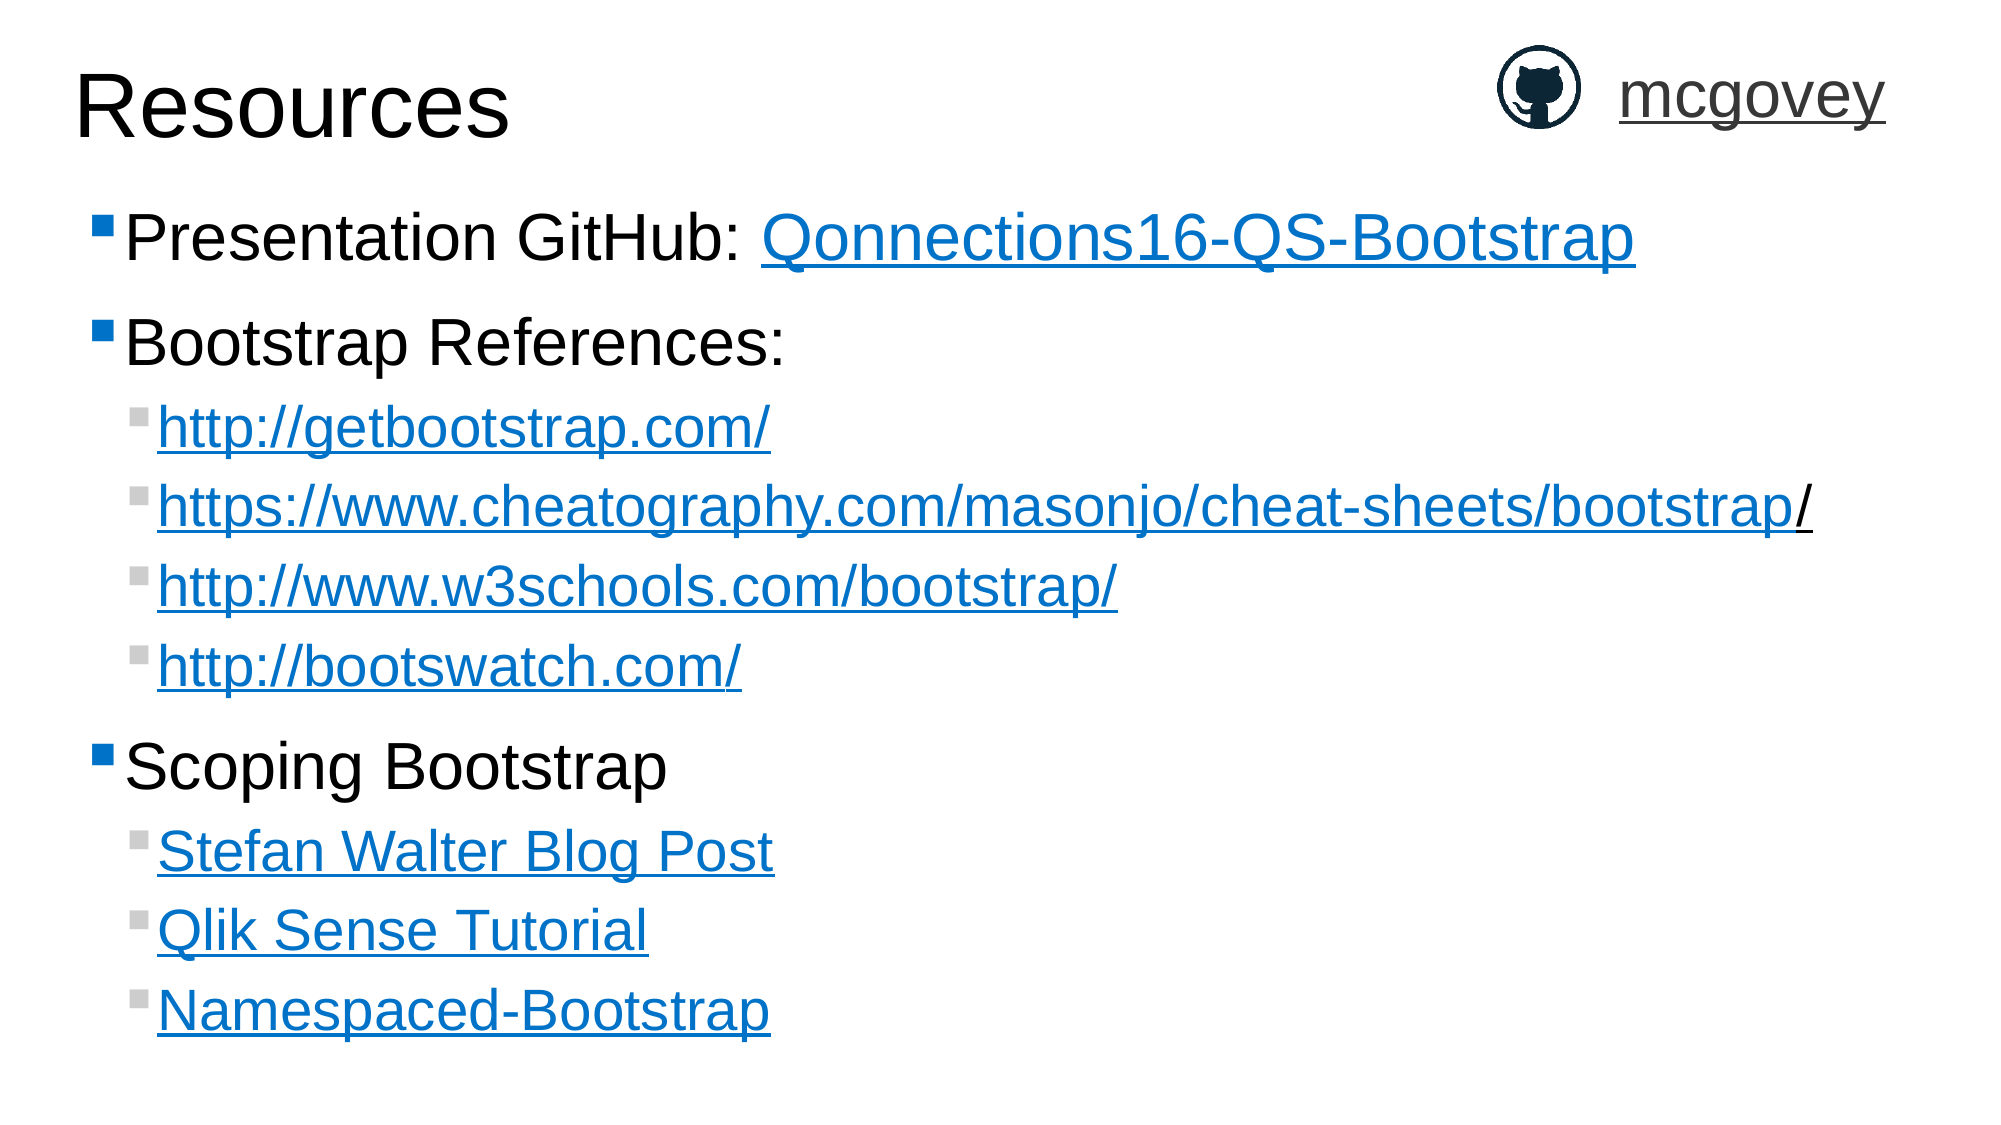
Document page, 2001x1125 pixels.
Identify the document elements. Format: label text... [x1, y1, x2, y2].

text_box mcgovey [1618, 52, 1937, 139]
title Resources [50, 45, 1951, 166]
picture [1497, 45, 1581, 130]
list Presentation GitHub: Qonnections16-QS-Bootstrap Bootstrap References: http://getbootstrap.com/ https://www.cheatography.com/masonjo/cheat-sheets/bootstrap/ http://www.w3schools.com/bootstrap/ http://bootswatch.com/ Scoping Bootstrap Stefan Walter Blog Post Qlik Sense Tutorial Namespaced-Bootstrap [86, 195, 1915, 1060]
